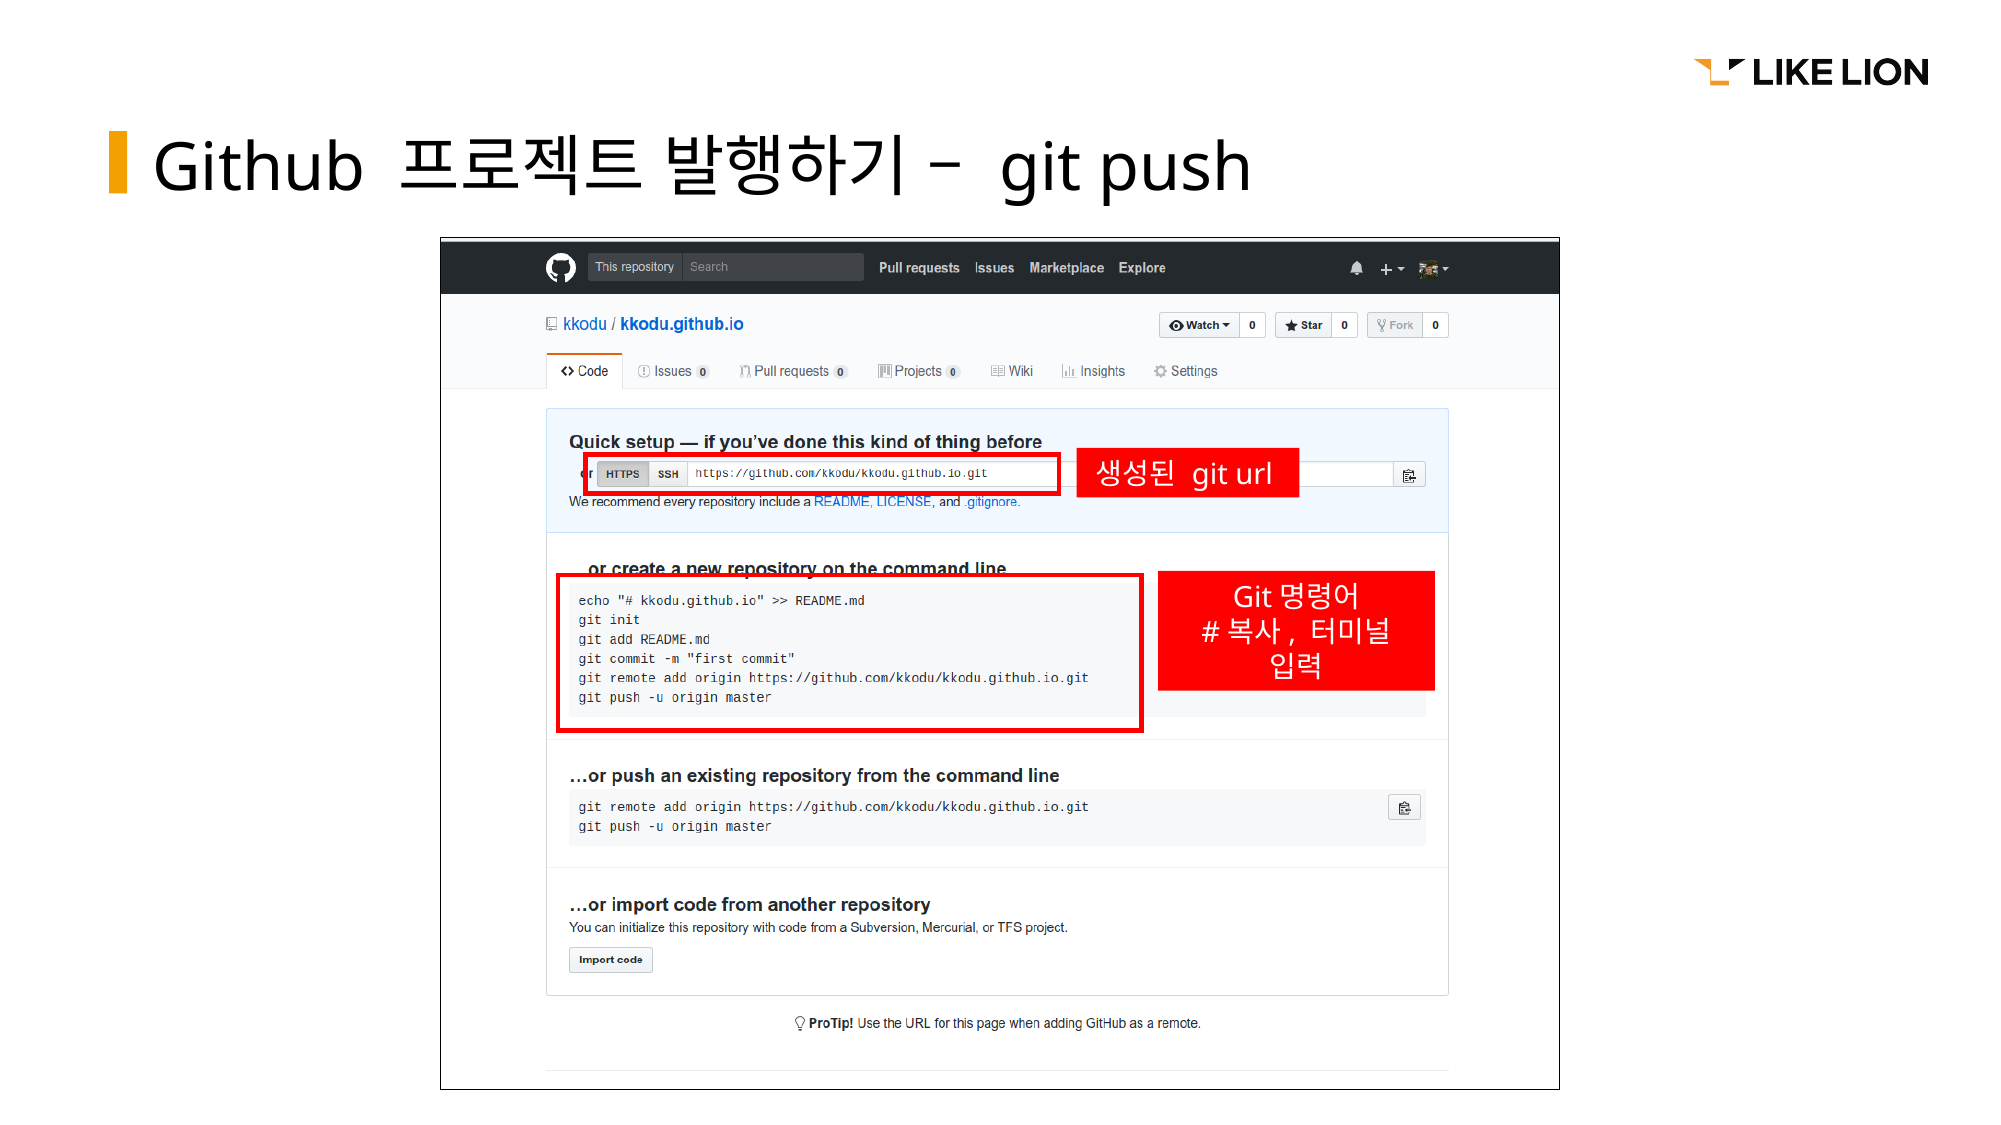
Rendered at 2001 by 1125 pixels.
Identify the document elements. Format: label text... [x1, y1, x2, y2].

picture [440, 237, 1560, 1090]
picture [1693, 58, 1928, 88]
title Github 프로젝트 발행하기 – git push [137, 59, 1863, 278]
